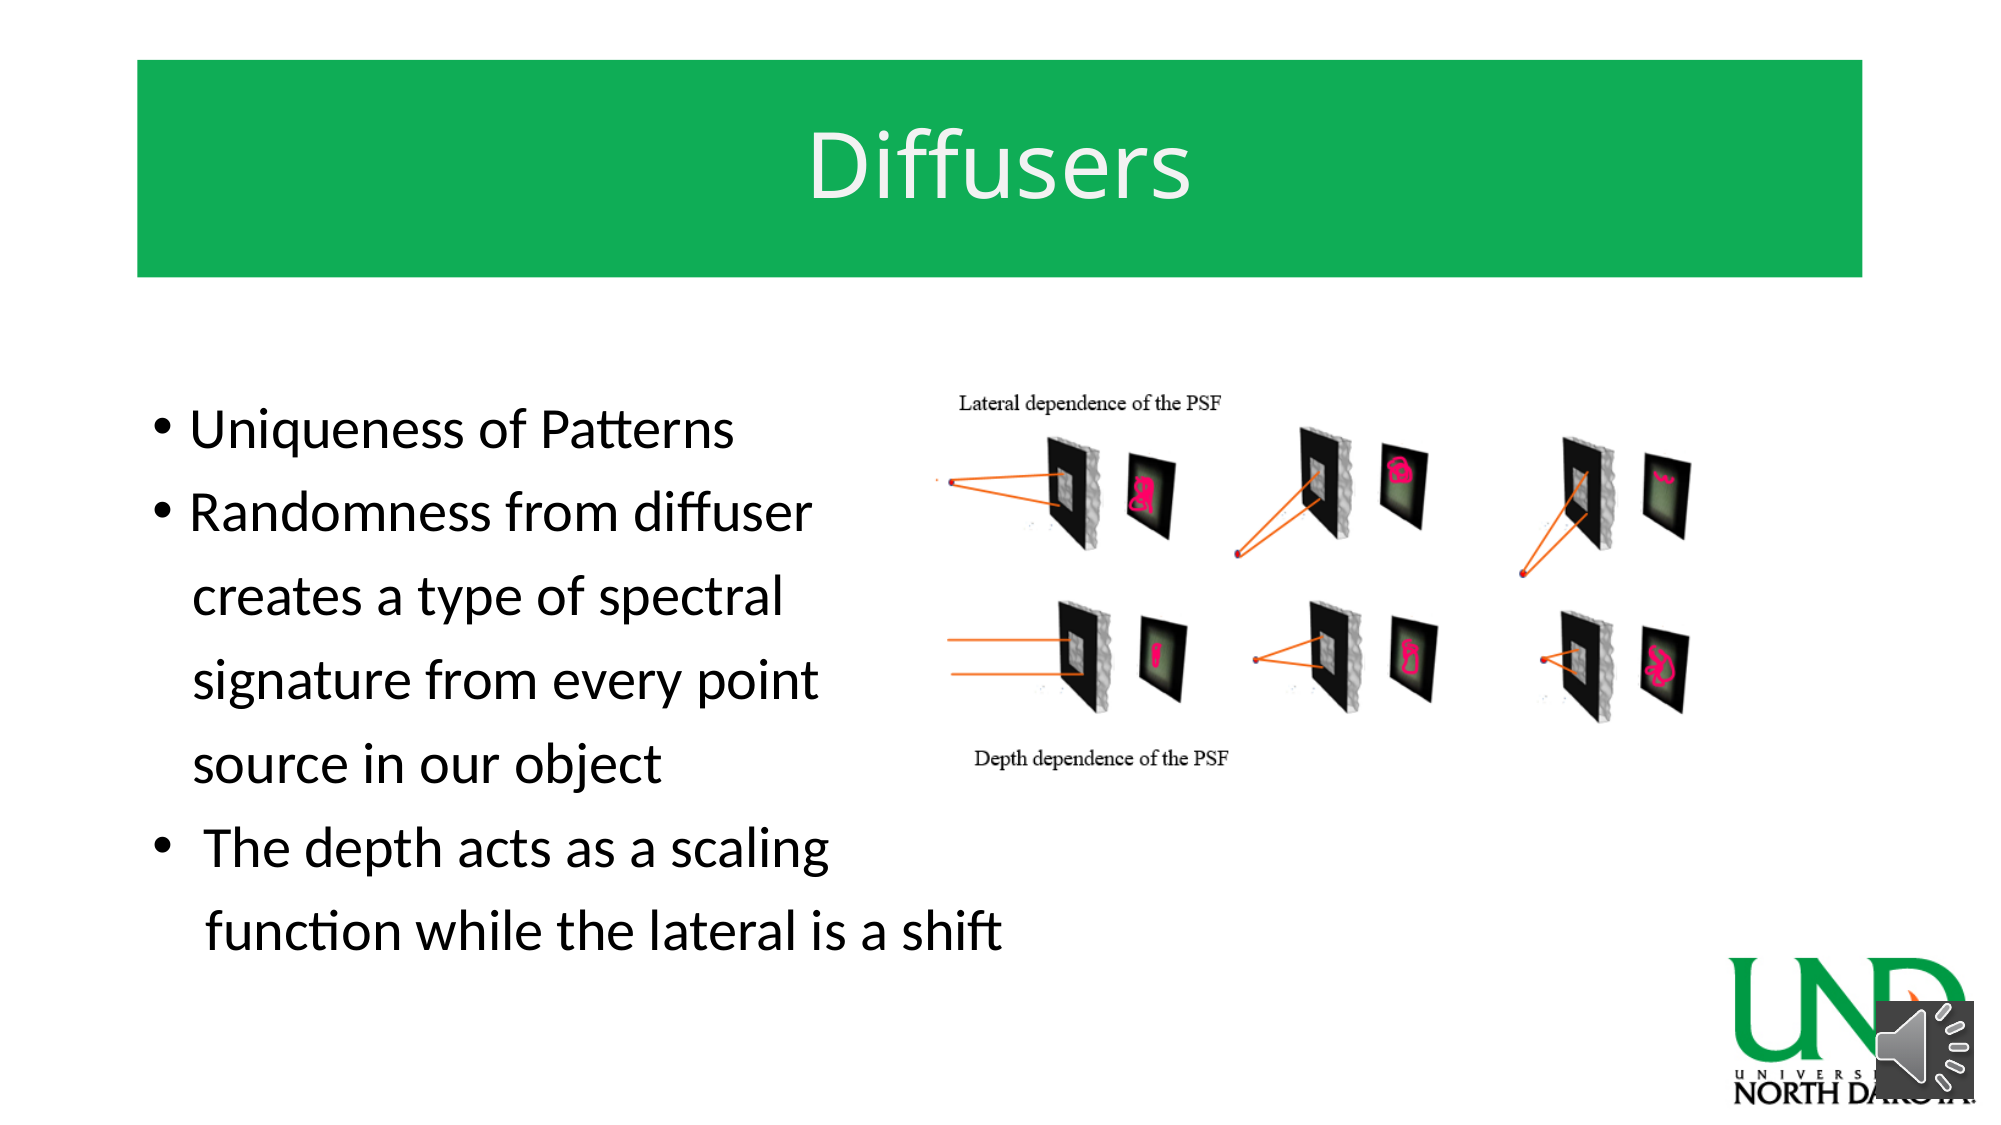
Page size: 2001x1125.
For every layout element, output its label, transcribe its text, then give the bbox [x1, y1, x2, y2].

list Uniqueness of Patterns Randomness from diffuser creates a type of spectral signature from every point source in our object The depth acts as a scaling function while the lateral is a shift [137, 299, 1863, 1014]
picture [1697, 933, 2000, 1125]
picture [869, 360, 1836, 801]
title Diffusers [137, 59, 1863, 278]
